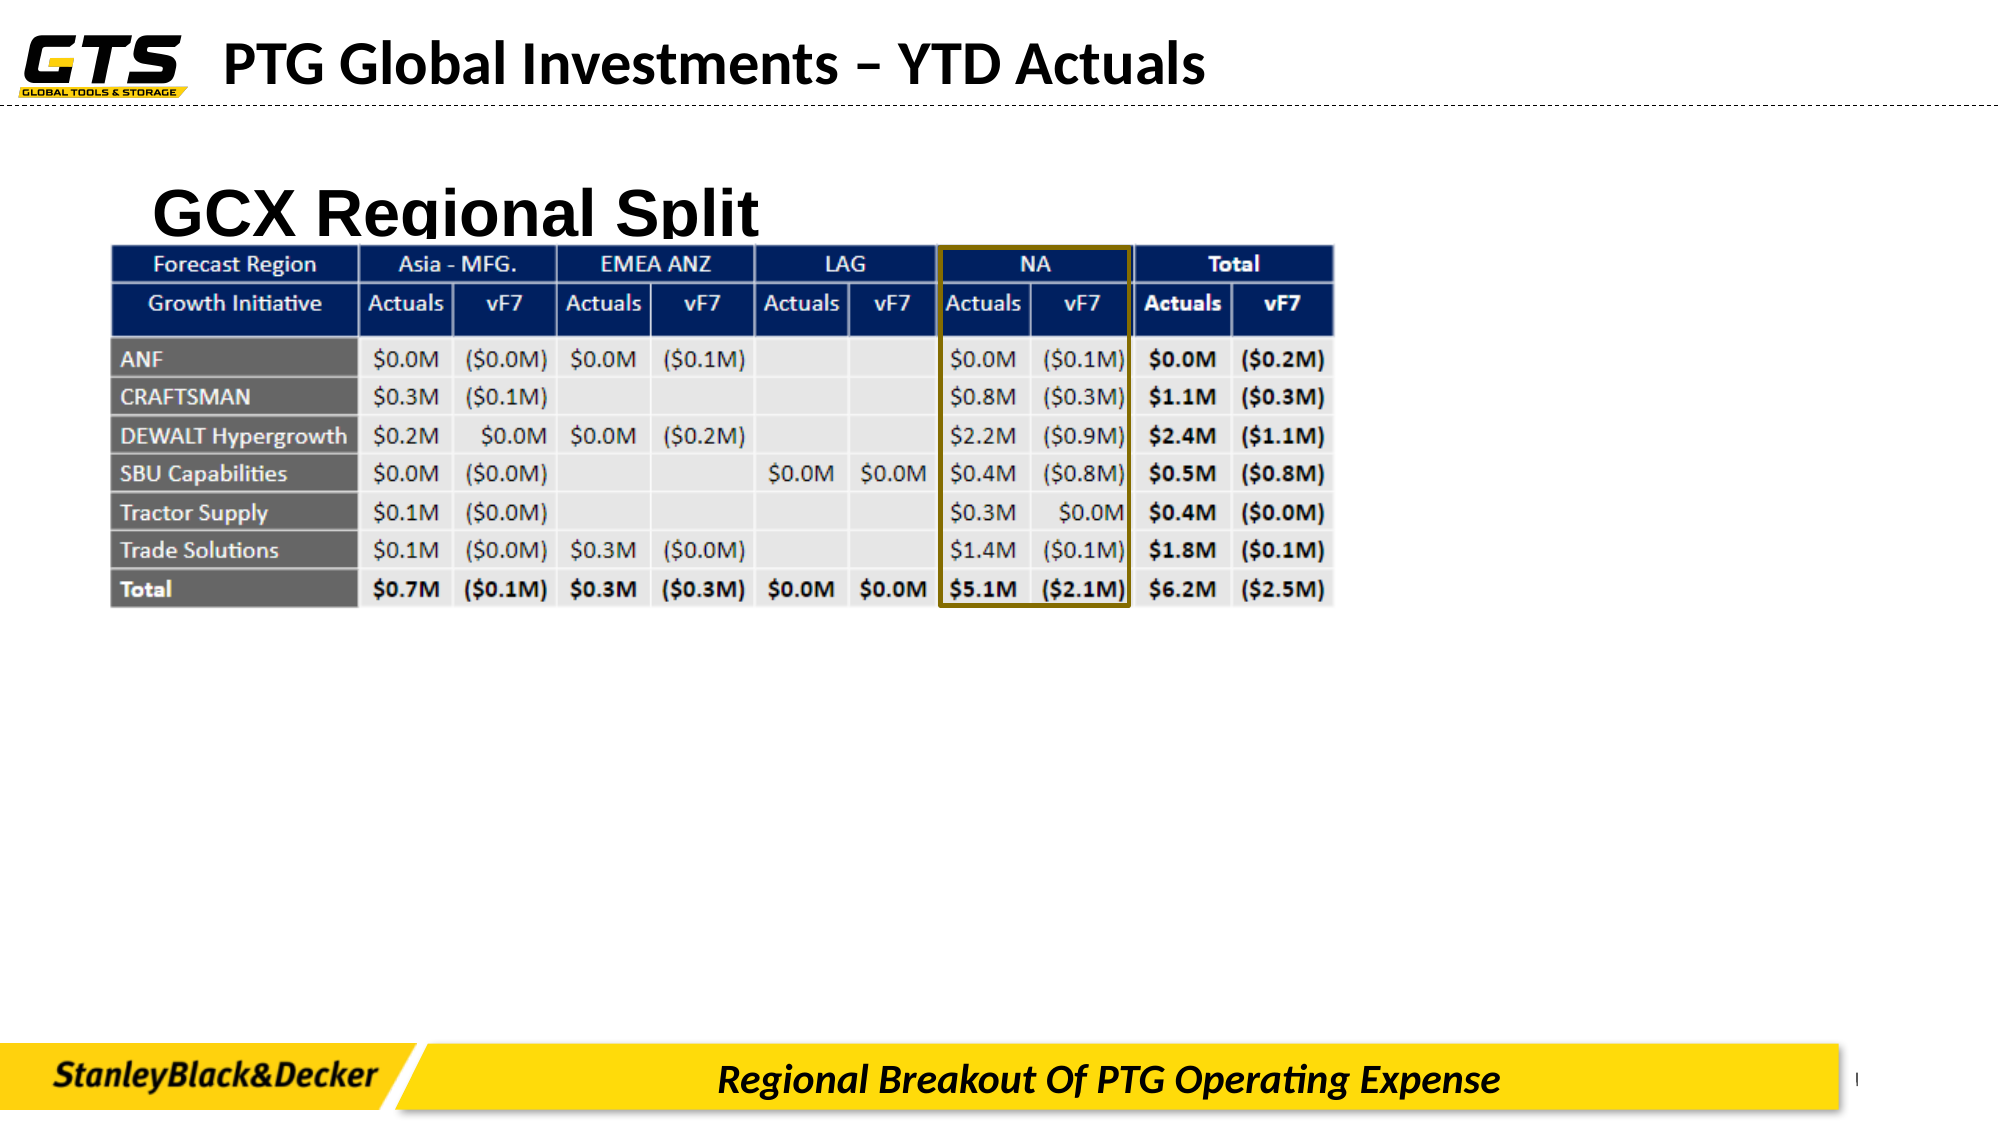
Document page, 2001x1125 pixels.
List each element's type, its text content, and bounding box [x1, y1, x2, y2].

text_box PTG Global Investments – YTD Actuals [208, 14, 1825, 95]
title GCX Regional Split - YTD Actuals [137, 75, 783, 237]
picture [15, 31, 191, 102]
picture [106, 238, 1340, 616]
picture [0, 1043, 417, 1110]
text_box Regional Breakout Of PTG Operating Expense [395, 1043, 1839, 1110]
